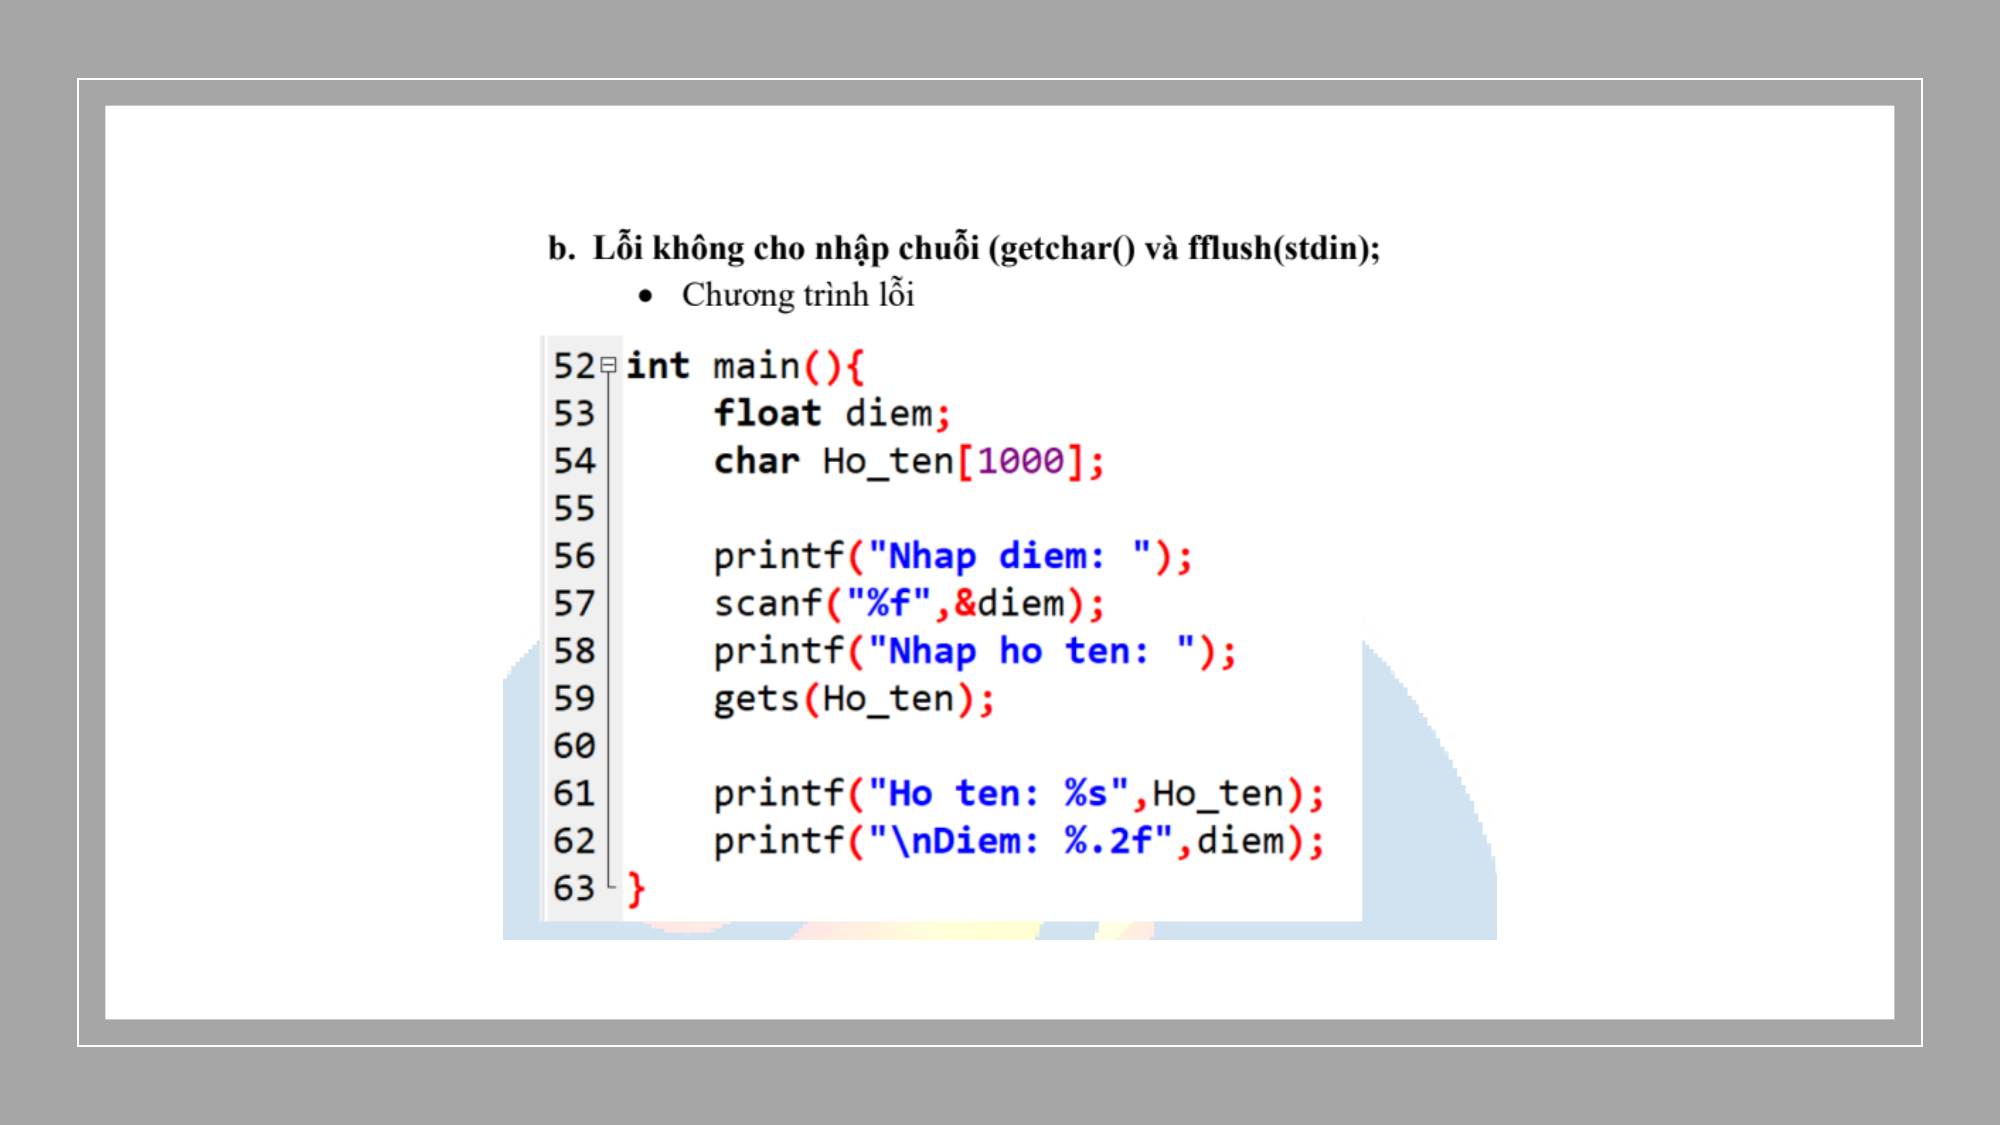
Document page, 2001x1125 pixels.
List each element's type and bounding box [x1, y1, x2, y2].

text_box [104, 104, 1895, 1020]
text_box [77, 78, 1923, 1047]
picture [502, 184, 1497, 940]
text_box [0, 0, 2000, 1125]
